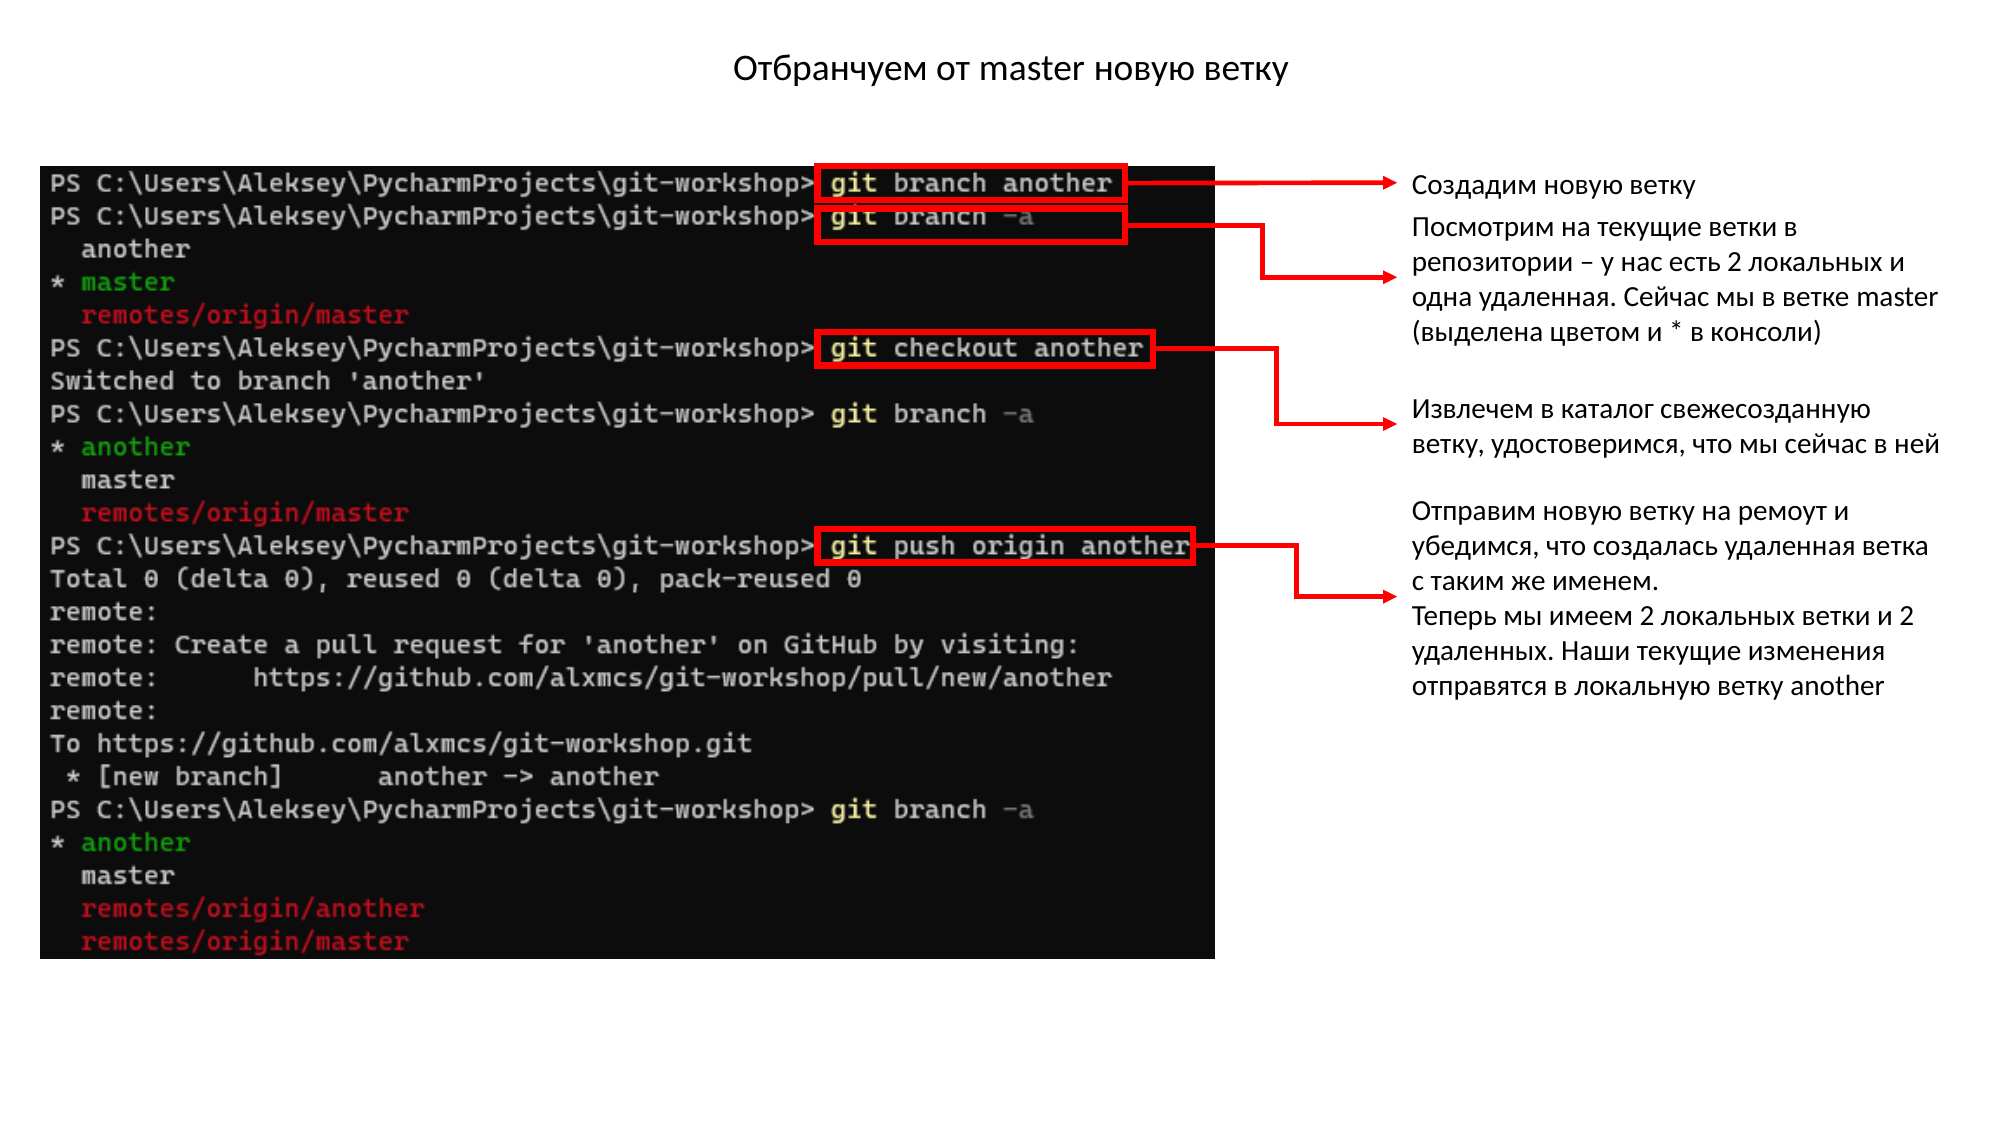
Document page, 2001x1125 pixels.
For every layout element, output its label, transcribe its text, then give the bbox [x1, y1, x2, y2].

picture [40, 166, 1215, 959]
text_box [1124, 225, 1398, 279]
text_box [1153, 348, 1398, 425]
text_box Создадим новую ветку [1397, 157, 1960, 199]
text_box Посмотрим на текущие ветки в репозитории – у нас есть 2 локальных и одна удаленная. Сейчас мы в ветке master (выделена цветом и * в консоли) [1397, 199, 1960, 355]
text_box Отбранчуем от master новую ветку [718, 35, 1305, 95]
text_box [1193, 545, 1397, 598]
text_box Извлечем в каталог свежесозданную ветку, удостоверимся, что мы сейчас в ней [1397, 381, 1960, 467]
text_box Отправим новую ветку на ремоут и убедимся, что создалась удаленная ветка с таким же именем. Теперь мы имеем 2 локальных ветки и 2 удаленных. Наши текущие изменения отправятся в локальную ветку another [1397, 484, 1960, 709]
